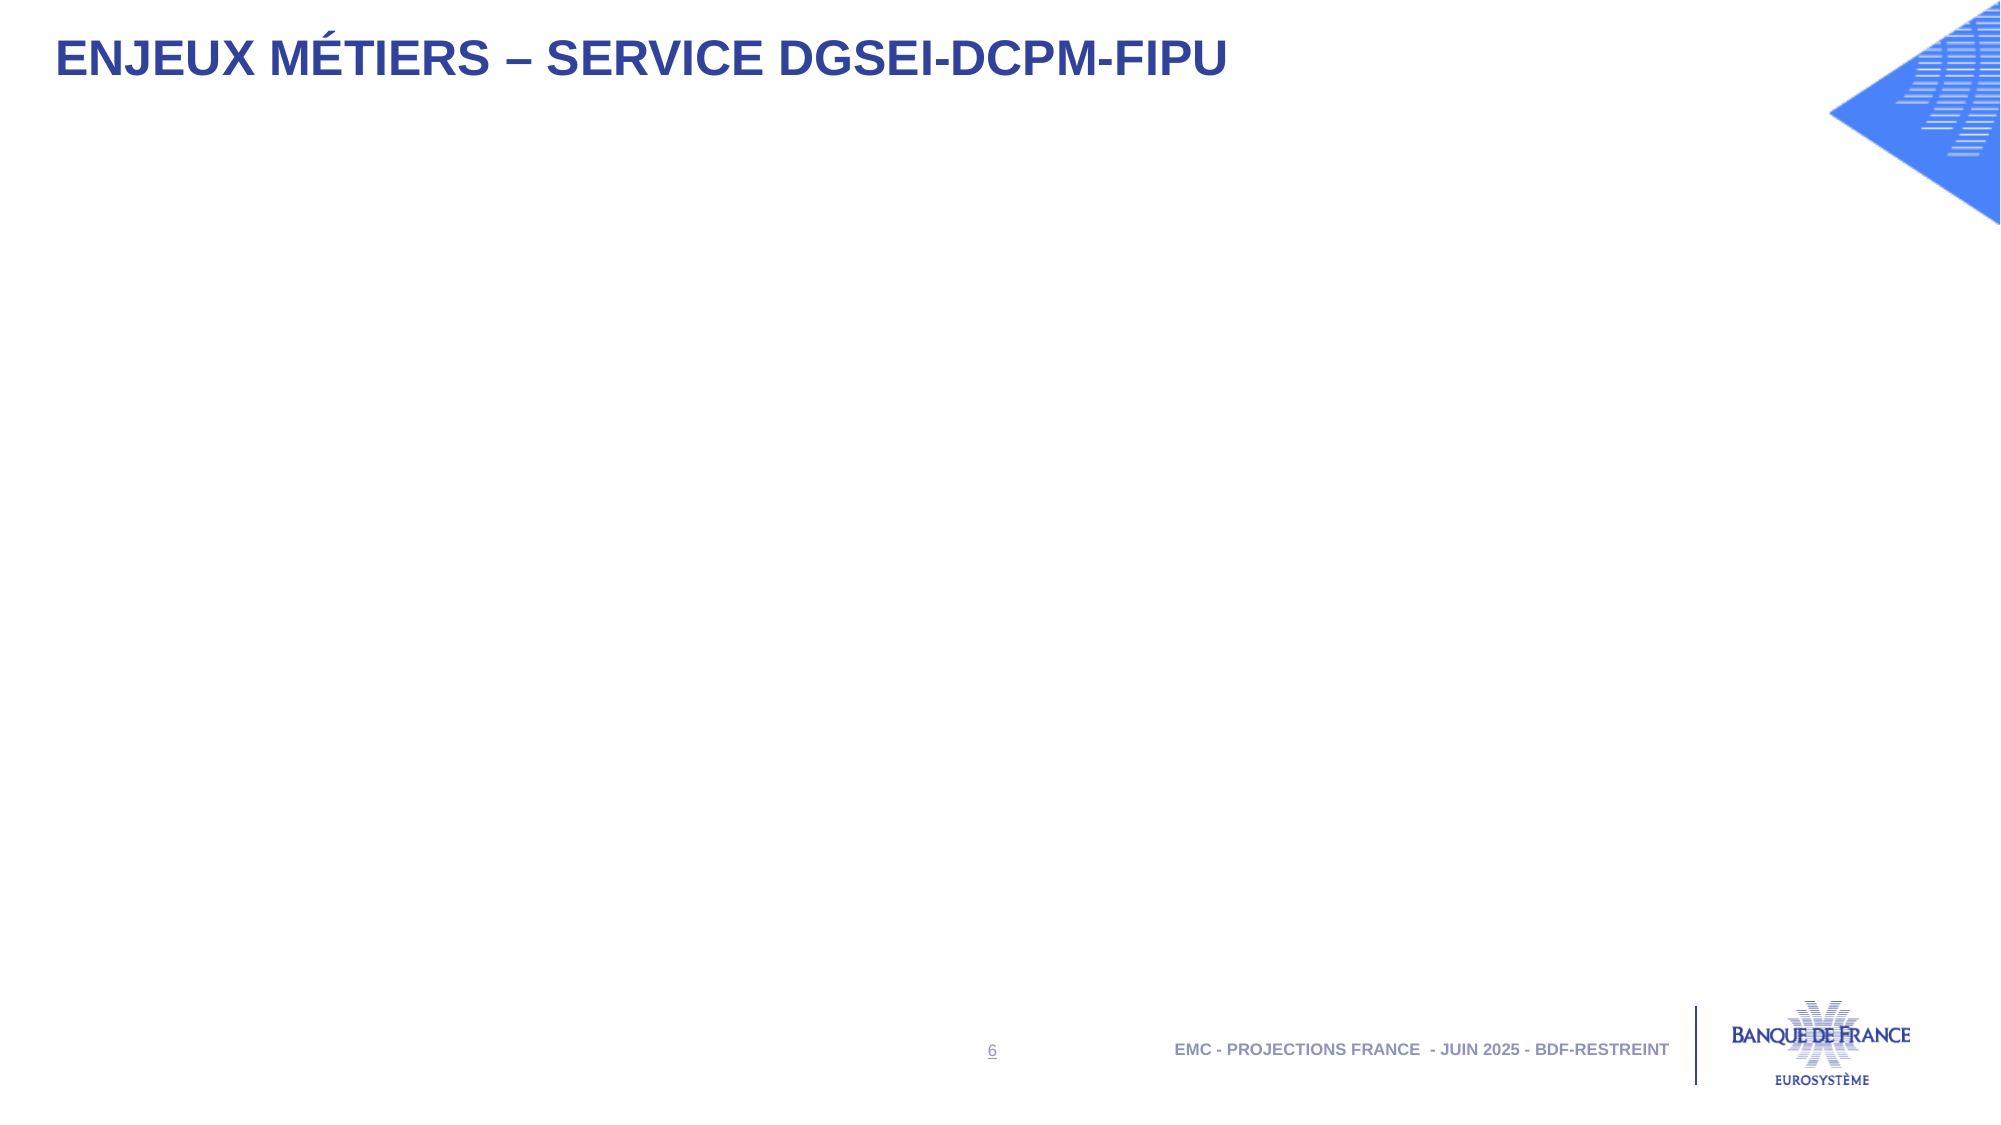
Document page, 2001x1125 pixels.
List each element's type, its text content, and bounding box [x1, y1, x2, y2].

list ENJEUX Métiers – service DGSEi-DCPM-FIPU [40, 29, 1803, 90]
picture [1732, 1001, 1911, 1086]
footer EMC - Projections France - juin 2025 - BDF-RESTREINT [1034, 1018, 1686, 1079]
slide_number 5 [967, 1019, 1033, 1080]
